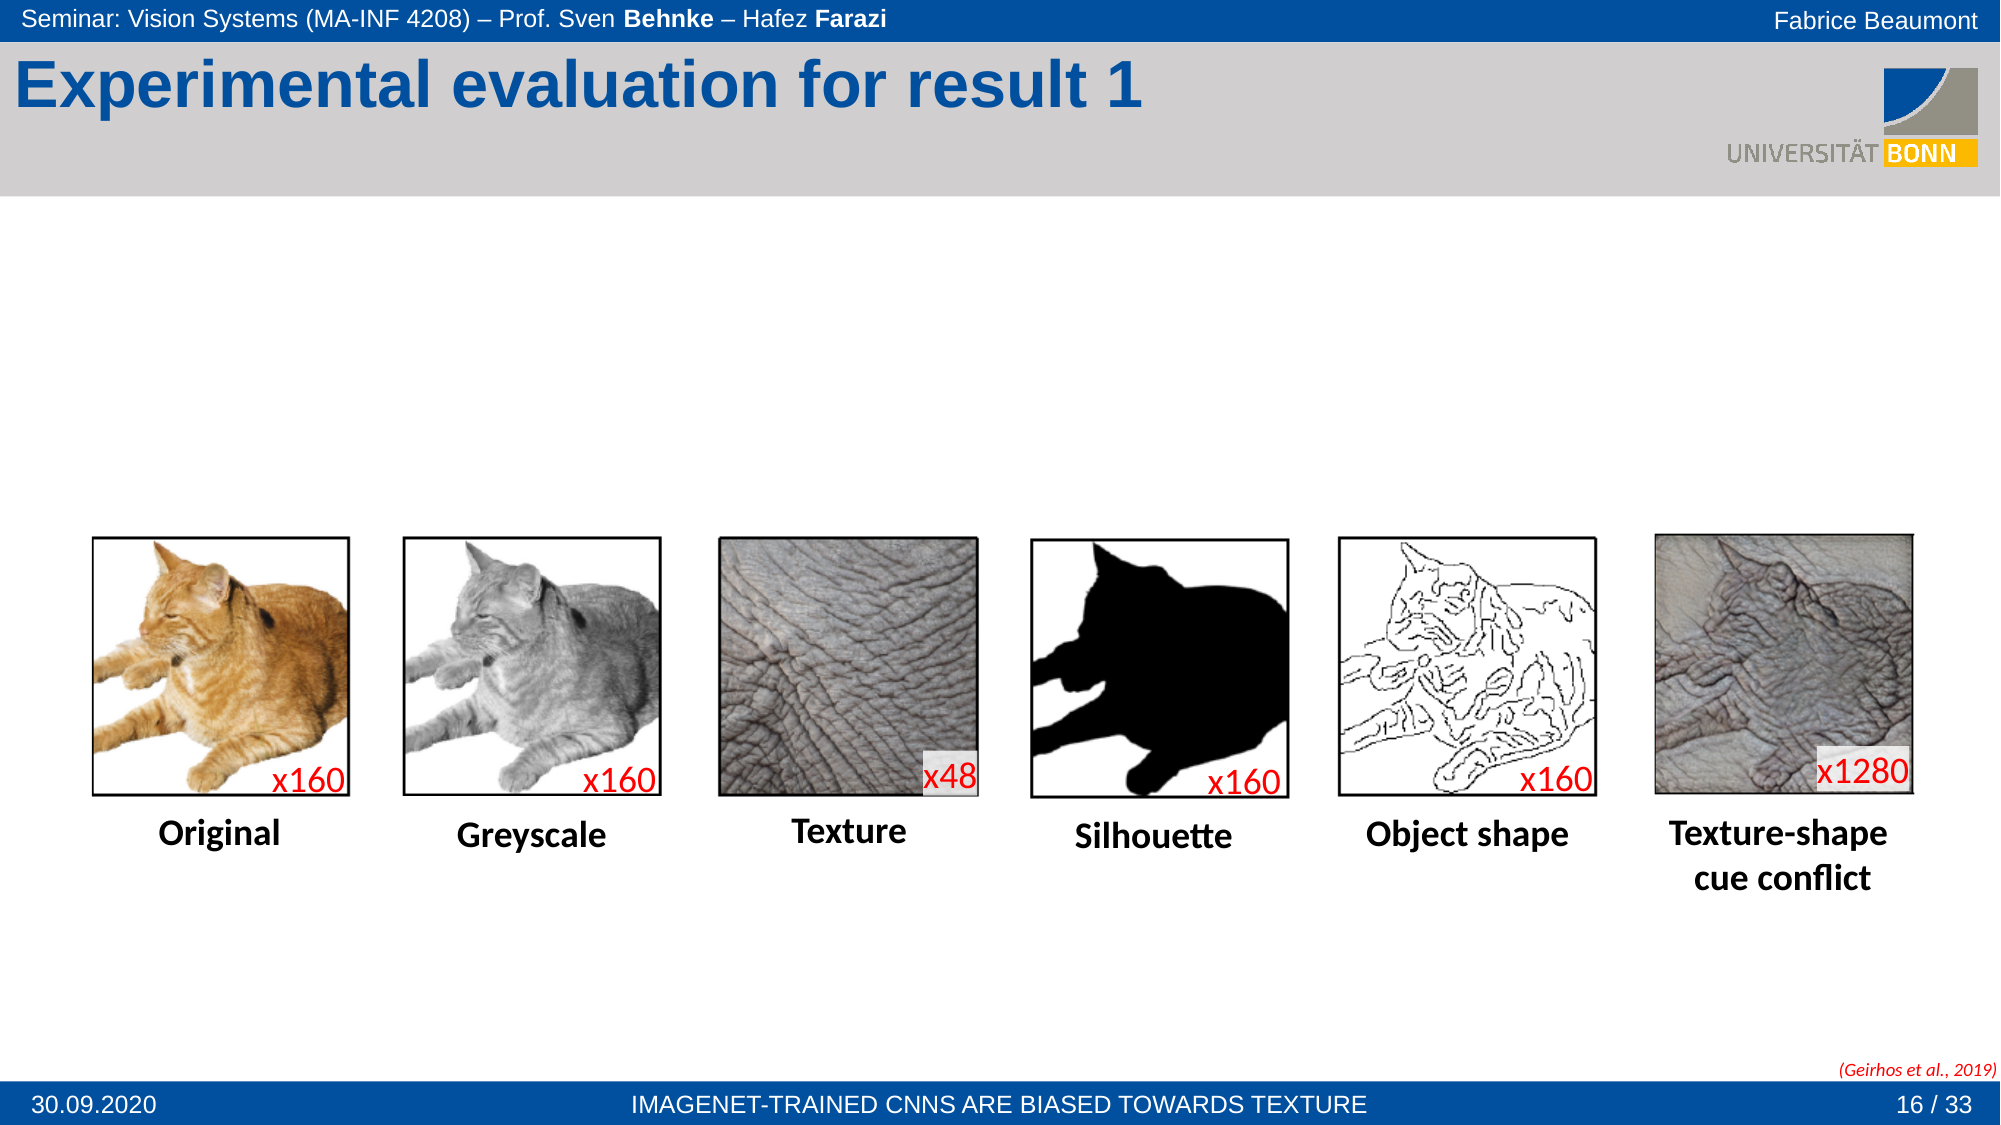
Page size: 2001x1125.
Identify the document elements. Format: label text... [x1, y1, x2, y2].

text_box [91, 532, 1916, 907]
text_box 16 / 33 [1850, 1081, 1988, 1125]
text_box (Geirhos et al., 2019) [1838, 1057, 2000, 1080]
list Experimental evaluation for result 1 [0, 42, 1725, 122]
picture [1724, 44, 1978, 187]
